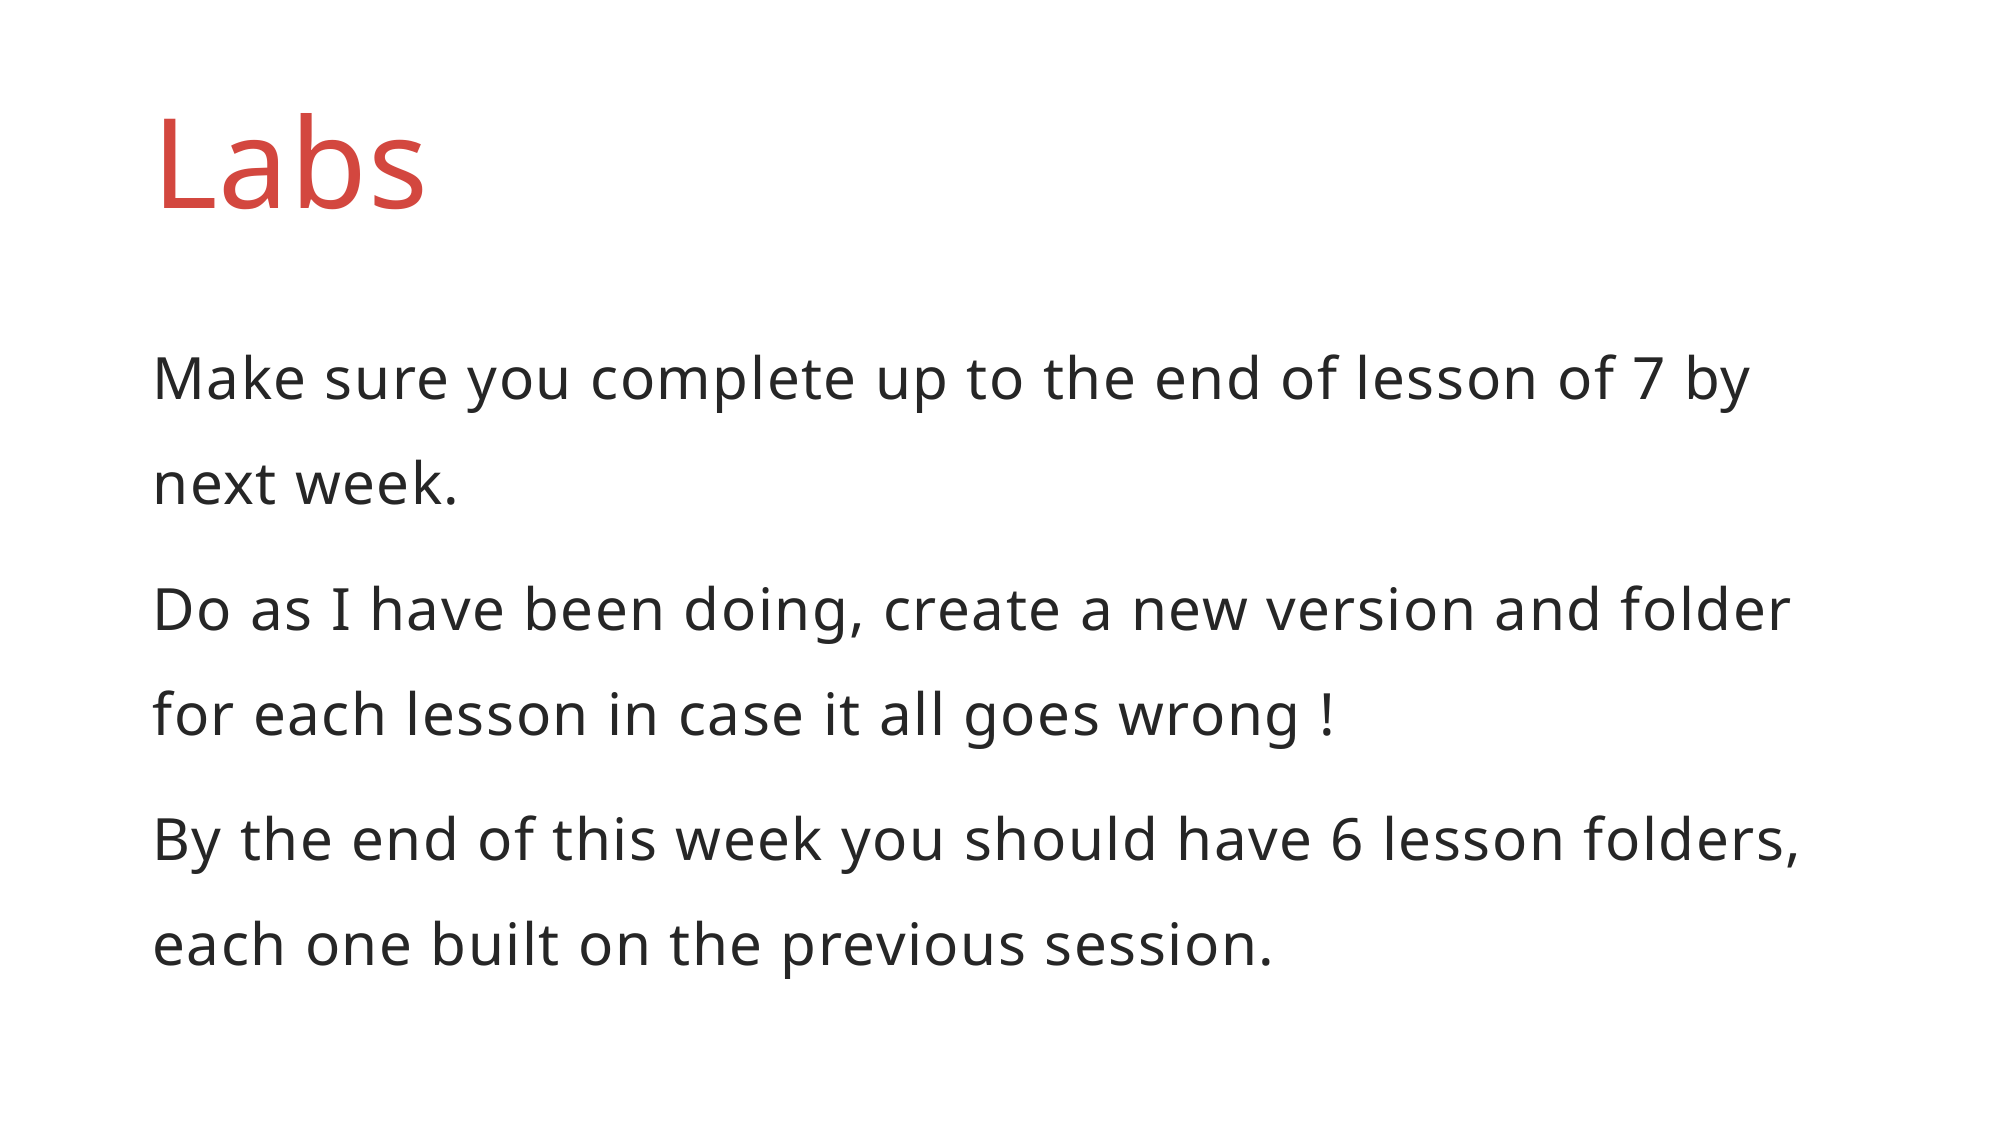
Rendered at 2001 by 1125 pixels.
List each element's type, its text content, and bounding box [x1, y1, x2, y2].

title Labs [137, 59, 1863, 278]
list Make sure you complete up to the end of lesson of 7 by next week. Do as I have been doing, create a new version and folder for each lesson in case it all goes wrong ! By the end of this week you should have 6 lesson folders, each one built on the previous session. [137, 299, 1863, 1014]
